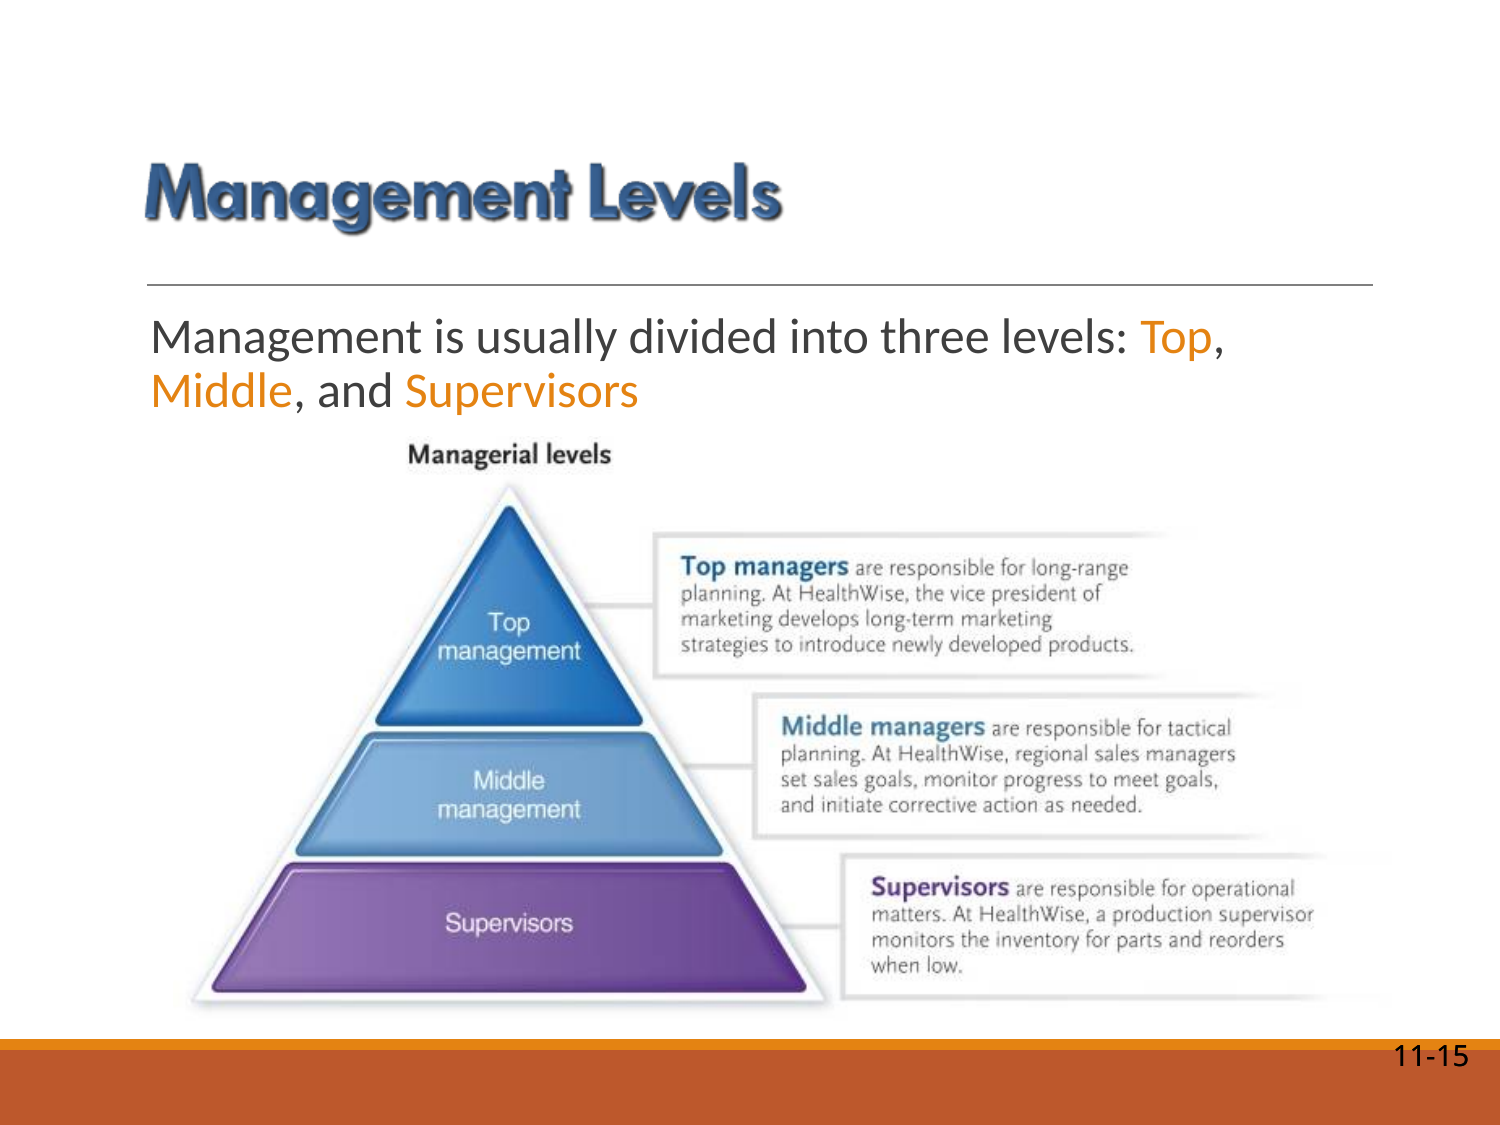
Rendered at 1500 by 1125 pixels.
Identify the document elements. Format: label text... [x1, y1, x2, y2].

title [88, 93, 1488, 284]
list Management is usually divided into three levels: Top, Middle, and Supervisors [135, 302, 1373, 963]
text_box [158, 423, 1404, 1040]
